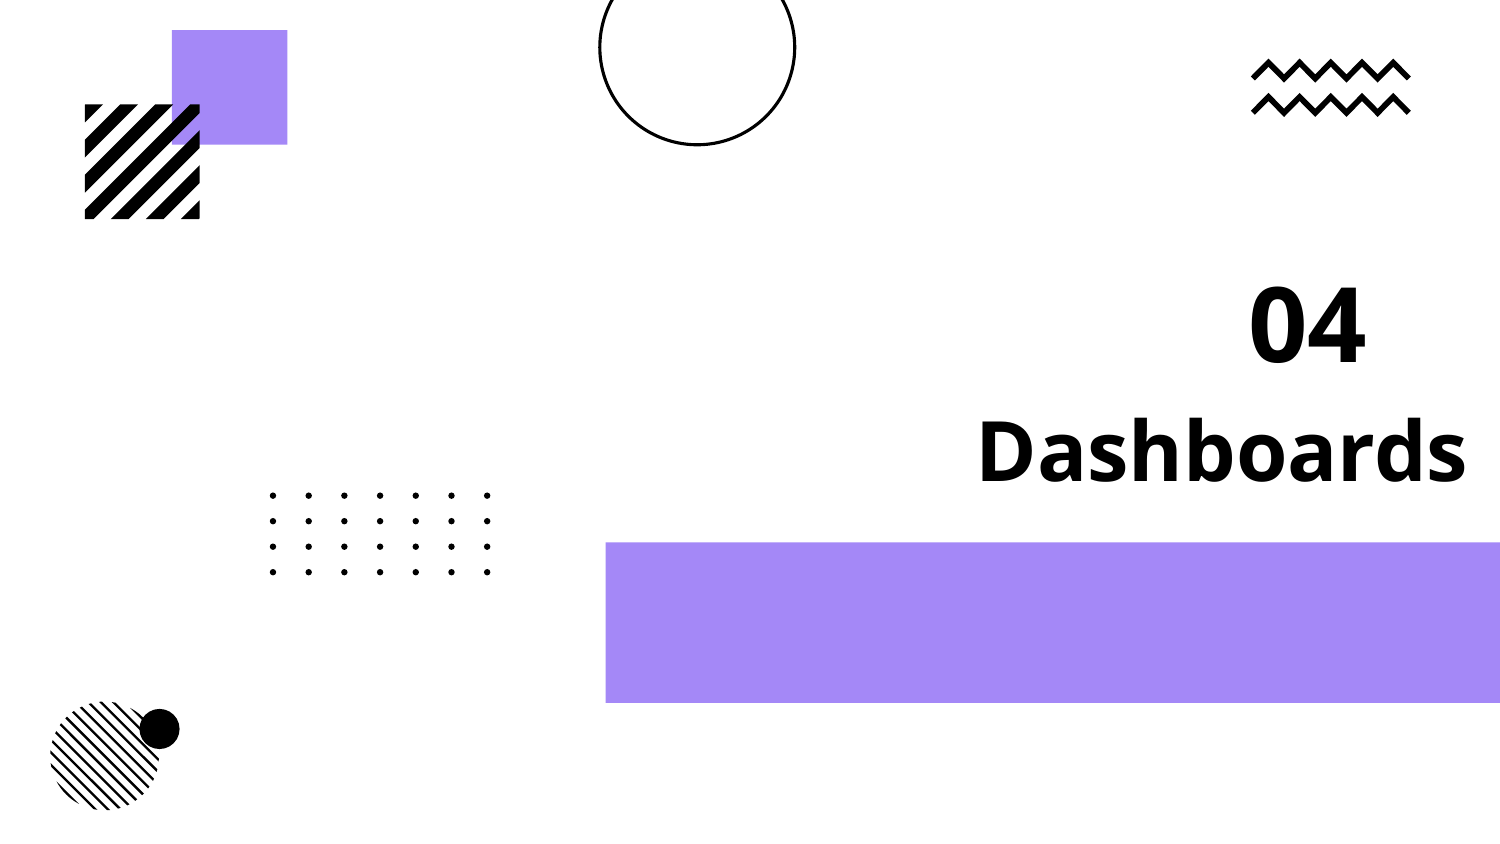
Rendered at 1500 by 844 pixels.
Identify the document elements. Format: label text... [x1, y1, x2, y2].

text_box [605, 542, 1500, 703]
title Dashboards [540, 383, 1484, 540]
title 04 [1149, 227, 1383, 399]
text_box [269, 492, 491, 576]
